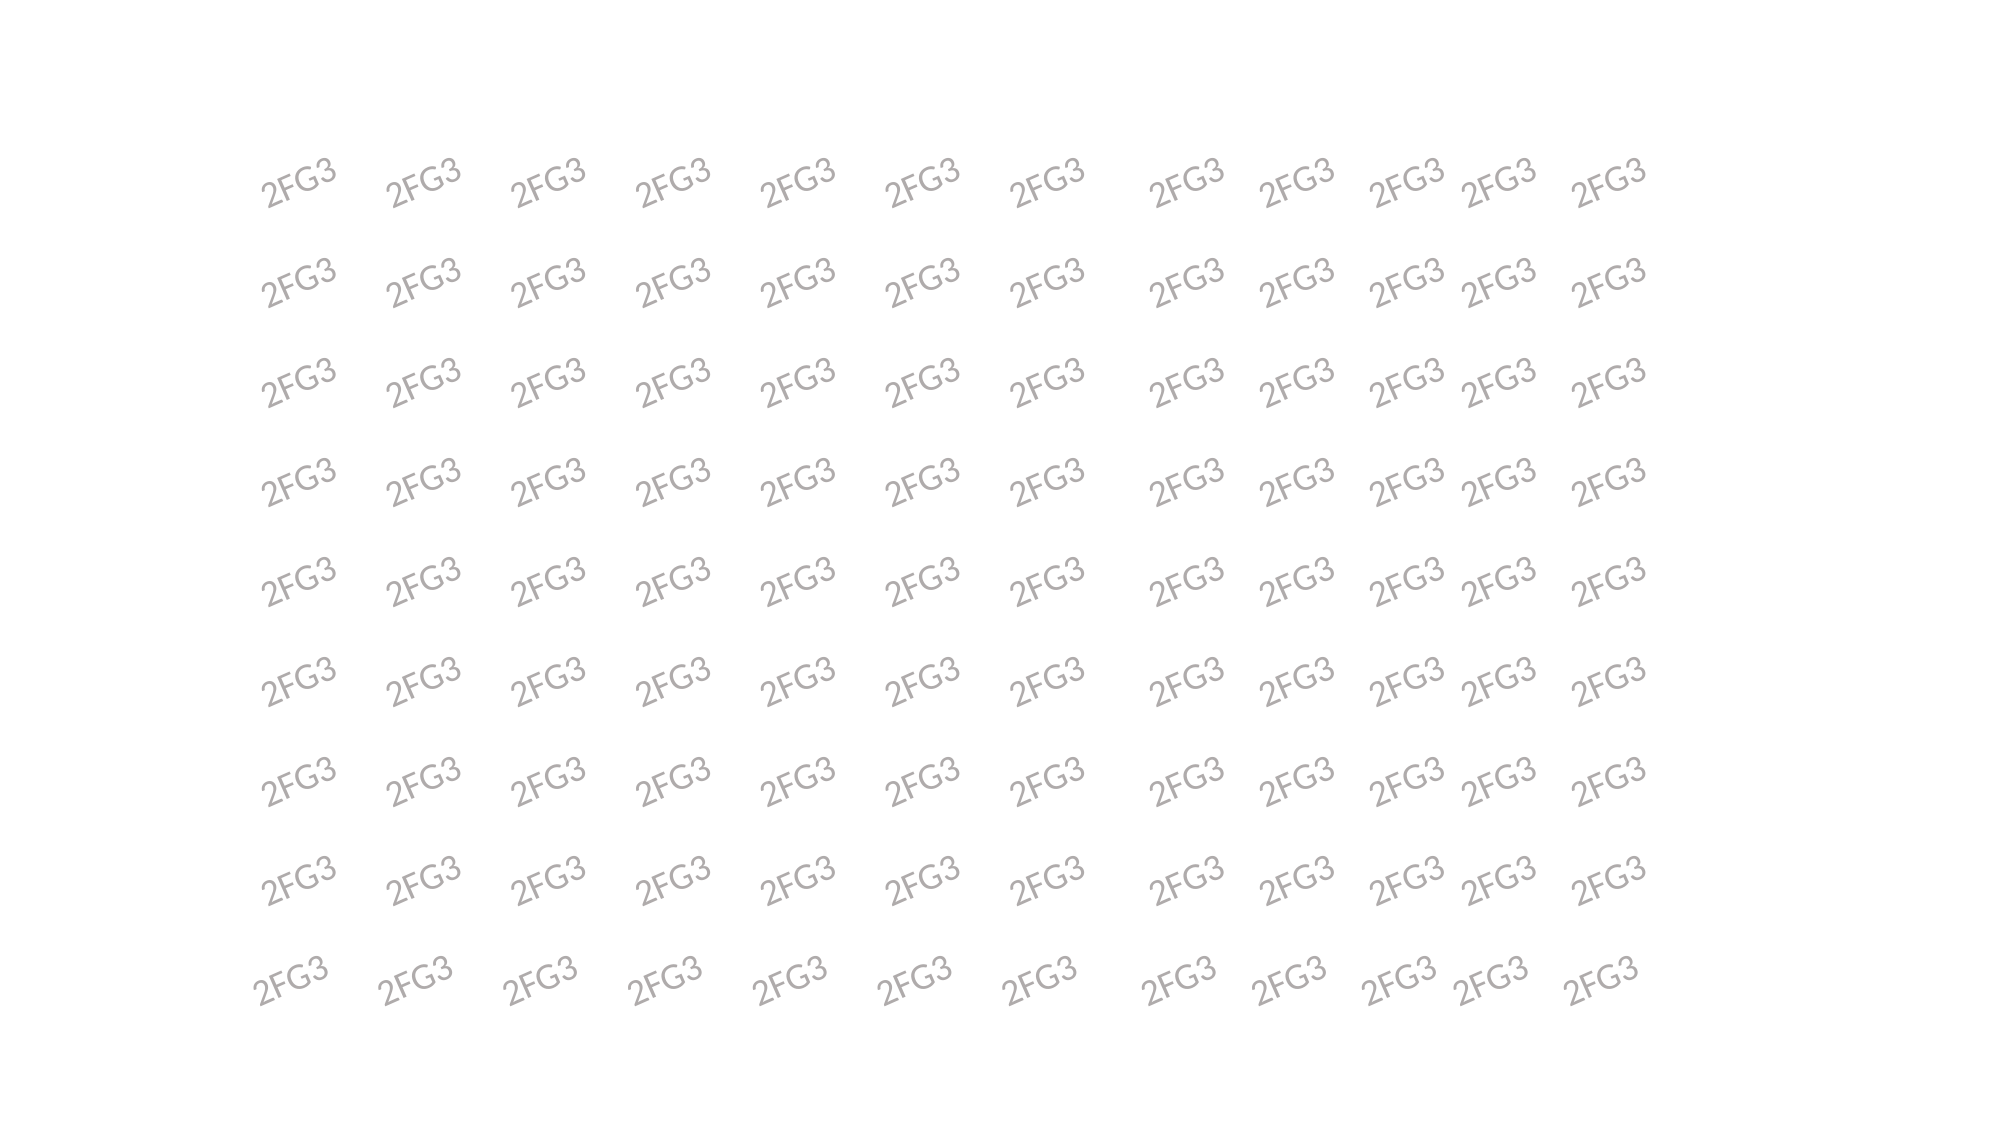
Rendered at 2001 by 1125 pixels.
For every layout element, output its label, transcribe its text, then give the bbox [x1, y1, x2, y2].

text_box 2FG3 [360, 729, 484, 828]
text_box 2FG3 [1343, 529, 1458, 629]
text_box 2FG3 [227, 928, 351, 1028]
text_box 2FG3 [235, 429, 359, 529]
text_box 2FG3 [485, 828, 609, 928]
text_box 2FG3 [609, 729, 734, 828]
text_box 2FG3 [352, 928, 476, 1028]
text_box 2FG3 [1545, 729, 1670, 828]
text_box 2FG3 [1233, 230, 1351, 329]
text_box 2FG3 [609, 629, 734, 728]
text_box 2FG3 [235, 629, 359, 728]
text_box 2FG3 [1427, 928, 1545, 1028]
text_box 2FG3 [1343, 130, 1458, 230]
text_box 2FG3 [1233, 828, 1351, 928]
text_box 2FG3 [1123, 130, 1241, 230]
text_box 2FG3 [360, 130, 484, 230]
text_box 2FG3 [984, 429, 1108, 529]
text_box 2FG3 [984, 230, 1108, 329]
text_box 2FG3 [1343, 729, 1458, 828]
text_box 2FG3 [235, 529, 359, 629]
text_box 2FG3 [1435, 429, 1553, 529]
text_box 2FG3 [360, 629, 484, 728]
text_box 2FG3 [1343, 230, 1458, 329]
text_box 2FG3 [1123, 729, 1241, 828]
text_box 2FG3 [859, 828, 983, 928]
text_box 2FG3 [1545, 429, 1670, 529]
text_box 2FG3 [1545, 330, 1670, 429]
text_box 2FG3 [485, 429, 609, 529]
text_box 2FG3 [1123, 828, 1241, 928]
text_box 2FG3 [984, 729, 1108, 828]
text_box 2FG3 [1343, 429, 1458, 529]
text_box 2FG3 [609, 529, 734, 629]
text_box 2FG3 [235, 330, 359, 429]
text_box 2FG3 [1435, 828, 1553, 928]
text_box 2FG3 [859, 130, 983, 230]
text_box 2FG3 [734, 828, 859, 928]
text_box 2FG3 [984, 330, 1108, 429]
text_box 2FG3 [1233, 729, 1351, 828]
text_box 2FG3 [485, 729, 609, 828]
text_box 2FG3 [851, 928, 975, 1028]
text_box 2FG3 [235, 130, 359, 230]
text_box 2FG3 [1545, 230, 1670, 329]
text_box 2FG3 [609, 330, 734, 429]
text_box 2FG3 [1123, 330, 1241, 429]
text_box 2FG3 [1115, 928, 1233, 1028]
text_box 2FG3 [360, 529, 484, 629]
text_box 2FG3 [360, 330, 484, 429]
text_box 2FG3 [609, 429, 734, 529]
text_box 2FG3 [984, 529, 1108, 629]
text_box 2FG3 [1435, 230, 1553, 329]
text_box 2FG3 [734, 429, 859, 529]
text_box 2FG3 [1123, 529, 1241, 629]
text_box 2FG3 [1545, 629, 1670, 728]
text_box 2FG3 [485, 529, 609, 629]
text_box 2FG3 [1435, 729, 1553, 828]
text_box 2FG3 [1233, 429, 1351, 529]
text_box 2FG3 [984, 130, 1108, 230]
text_box 2FG3 [859, 429, 983, 529]
text_box 2FG3 [1123, 629, 1241, 728]
text_box 2FG3 [1233, 130, 1351, 230]
text_box 2FG3 [1435, 629, 1553, 728]
text_box 2FG3 [235, 828, 359, 928]
text_box 2FG3 [485, 629, 609, 728]
text_box 2FG3 [360, 429, 484, 529]
text_box 2FG3 [1435, 330, 1553, 429]
text_box 2FG3 [734, 529, 859, 629]
text_box 2FG3 [477, 928, 601, 1028]
text_box 2FG3 [609, 130, 734, 230]
text_box 2FG3 [1343, 828, 1458, 928]
text_box 2FG3 [984, 629, 1108, 728]
text_box 2FG3 [235, 230, 359, 329]
text_box 2FG3 [734, 729, 859, 828]
text_box 2FG3 [485, 230, 609, 329]
text_box 2FG3 [1123, 230, 1241, 329]
text_box 2FG3 [984, 828, 1108, 928]
text_box 2FG3 [1537, 928, 1662, 1028]
text_box 2FG3 [1233, 629, 1351, 728]
text_box 2FG3 [485, 130, 609, 230]
text_box 2FG3 [726, 928, 851, 1028]
text_box 2FG3 [1545, 828, 1670, 928]
text_box 2FG3 [976, 928, 1100, 1028]
text_box 2FG3 [1225, 928, 1343, 1028]
text_box 2FG3 [609, 230, 734, 329]
text_box 2FG3 [859, 629, 983, 728]
text_box 2FG3 [734, 629, 859, 728]
text_box 2FG3 [859, 729, 983, 828]
text_box 2FG3 [360, 828, 484, 928]
text_box 2FG3 [1435, 130, 1553, 230]
text_box 2FG3 [734, 130, 859, 230]
text_box 2FG3 [1335, 928, 1450, 1028]
text_box 2FG3 [859, 529, 983, 629]
text_box 2FG3 [859, 330, 983, 429]
text_box 2FG3 [1435, 529, 1553, 629]
text_box 2FG3 [734, 330, 859, 429]
text_box 2FG3 [485, 330, 609, 429]
text_box 2FG3 [360, 230, 484, 329]
text_box 2FG3 [1545, 130, 1670, 230]
text_box 2FG3 [1545, 529, 1670, 629]
text_box 2FG3 [1343, 629, 1458, 728]
text_box 2FG3 [235, 729, 359, 828]
text_box 2FG3 [734, 230, 859, 329]
text_box 2FG3 [859, 230, 983, 329]
text_box 2FG3 [1123, 429, 1241, 529]
text_box 2FG3 [1233, 529, 1351, 629]
text_box 2FG3 [1233, 330, 1351, 429]
text_box 2FG3 [1343, 330, 1458, 429]
text_box 2FG3 [609, 828, 734, 928]
text_box 2FG3 [601, 928, 726, 1028]
